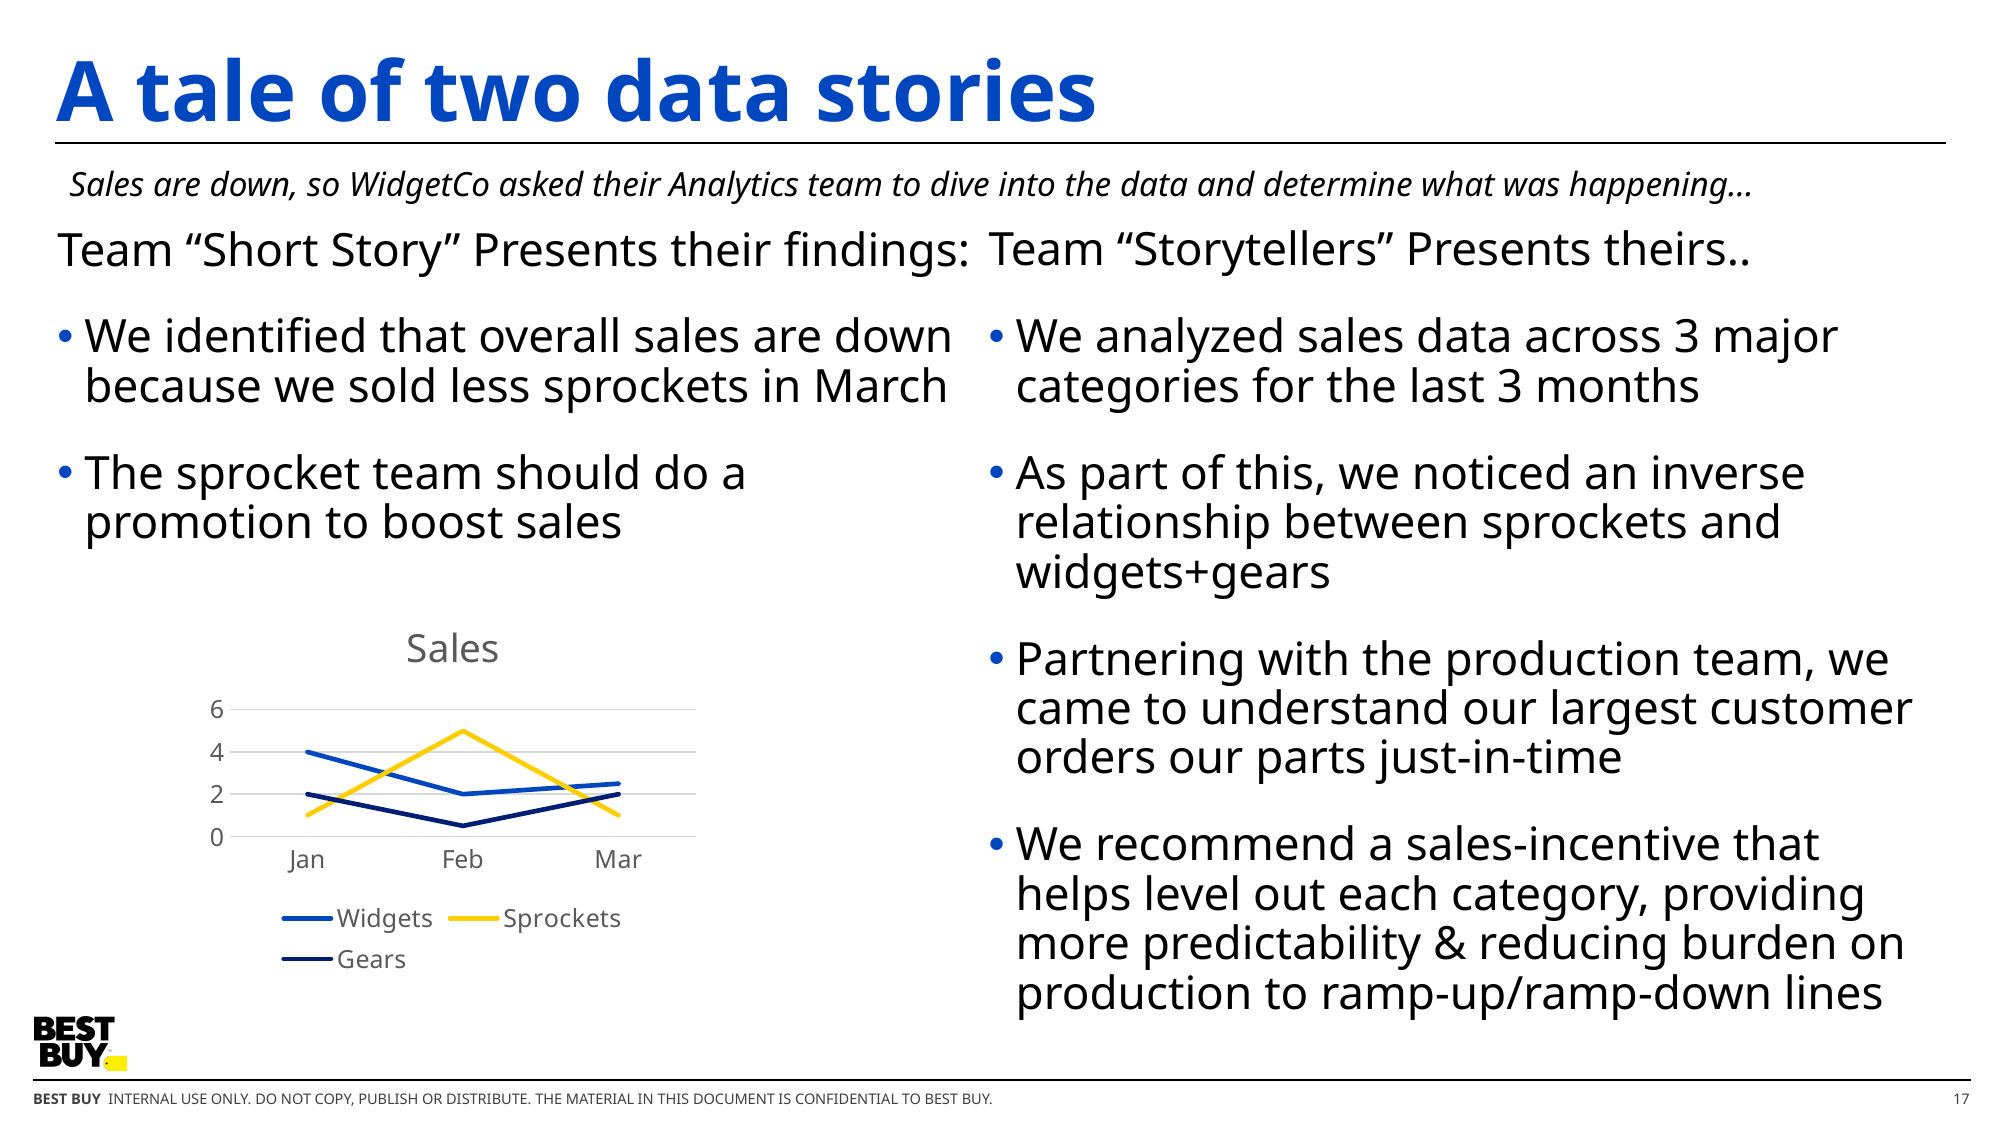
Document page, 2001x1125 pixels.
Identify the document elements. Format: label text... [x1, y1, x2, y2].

list Team “Short Story” Presents their findings: We identified that overall sales are down because we sold less sprockets in March The sprocket team should do a promotion to boost sales [56, 226, 987, 994]
chart [199, 592, 707, 983]
title A tale of two data stories [56, 51, 1947, 143]
slide_number 17 [1935, 1090, 1970, 1116]
picture [34, 1016, 127, 1071]
text_box Sales are down, so WidgetCo asked their Analytics team to dive into the data and determine what was happening… [69, 162, 1944, 203]
text_box Team “Storytellers” Presents theirs.. We analyzed sales data across 3 major categories for the last 3 months As part of this, we noticed an inverse relationship between sprockets and widgets+gears Partnering with the production team, we came to understand our largest customer orders our parts just-in-time We recommend a sales-incentive that helps level out each category, providing more predictability & reducing burden on production to ramp-up/ramp-down lines [987, 226, 1919, 994]
